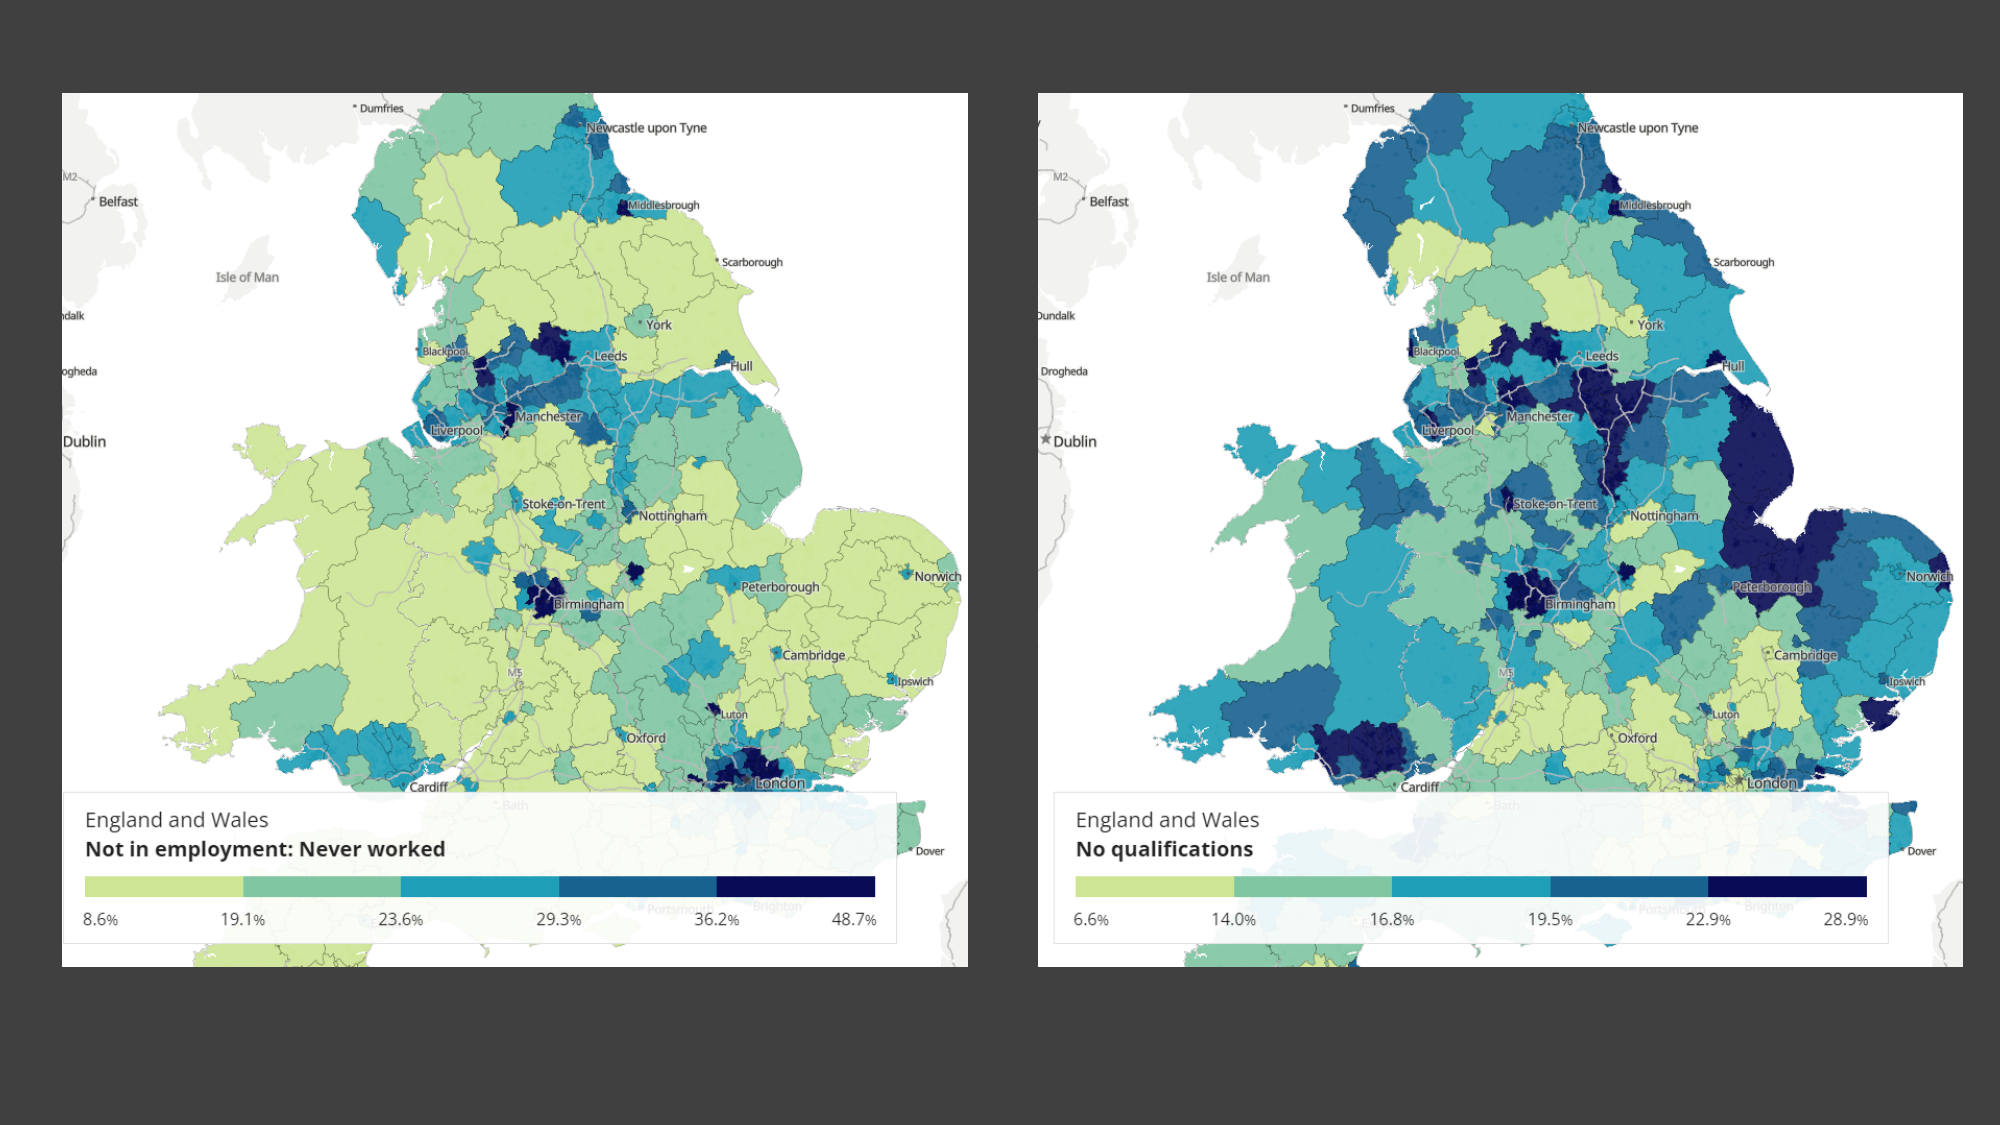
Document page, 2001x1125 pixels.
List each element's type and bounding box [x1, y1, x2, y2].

picture [62, 93, 968, 967]
picture [1038, 93, 1963, 967]
